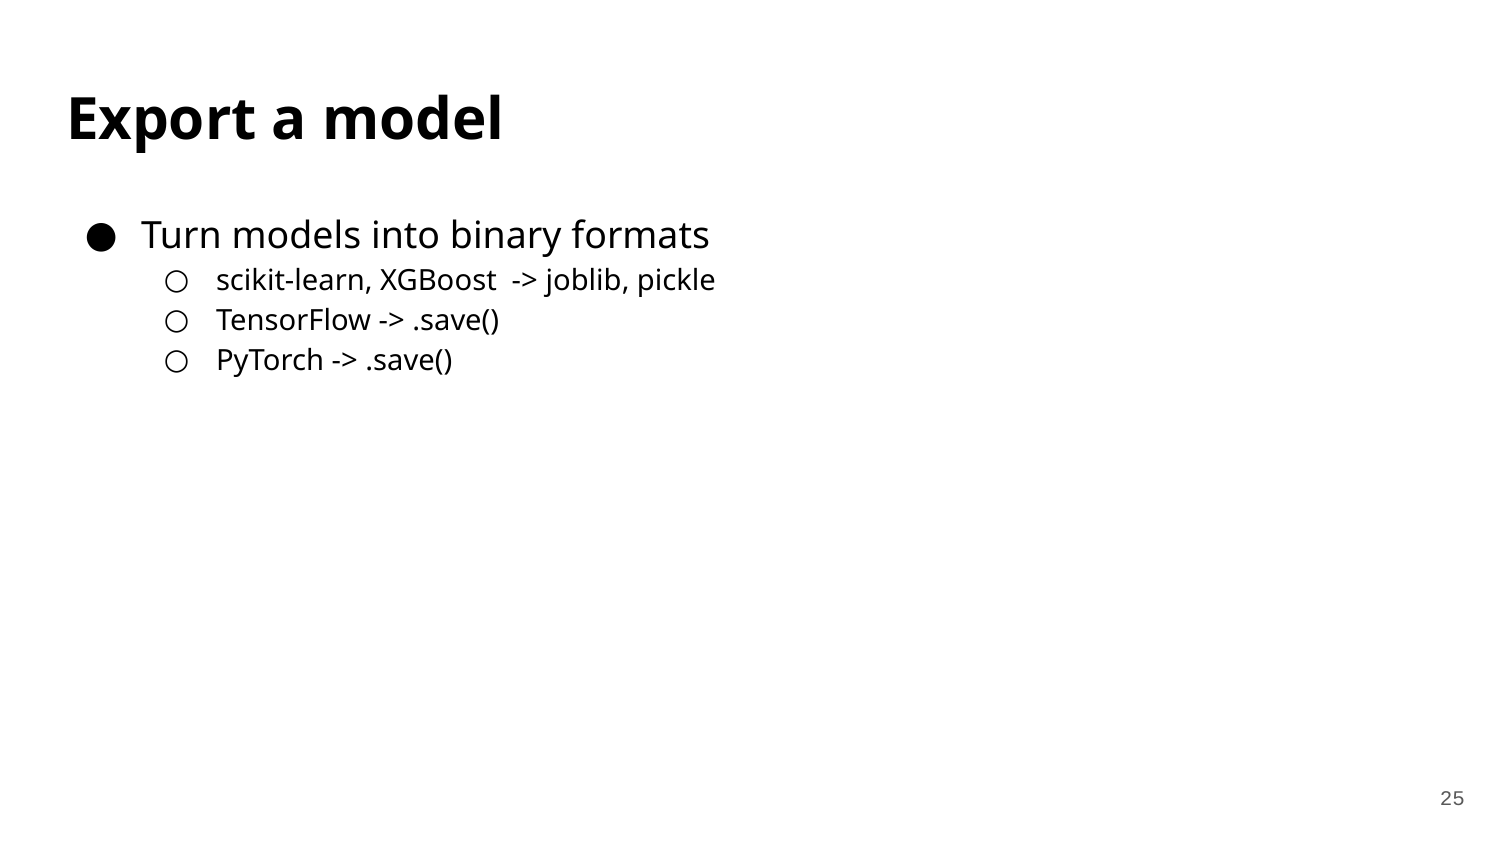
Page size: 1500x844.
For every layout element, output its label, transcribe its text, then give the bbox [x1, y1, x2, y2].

title Export a model [51, 66, 1449, 161]
list Turn models into binary formats scikit-learn, XGBoost -> joblib, pickle TensorFlow -> .save() PyTorch -> .save() [51, 189, 1449, 750]
slide_number ‹#› [1389, 764, 1480, 830]
